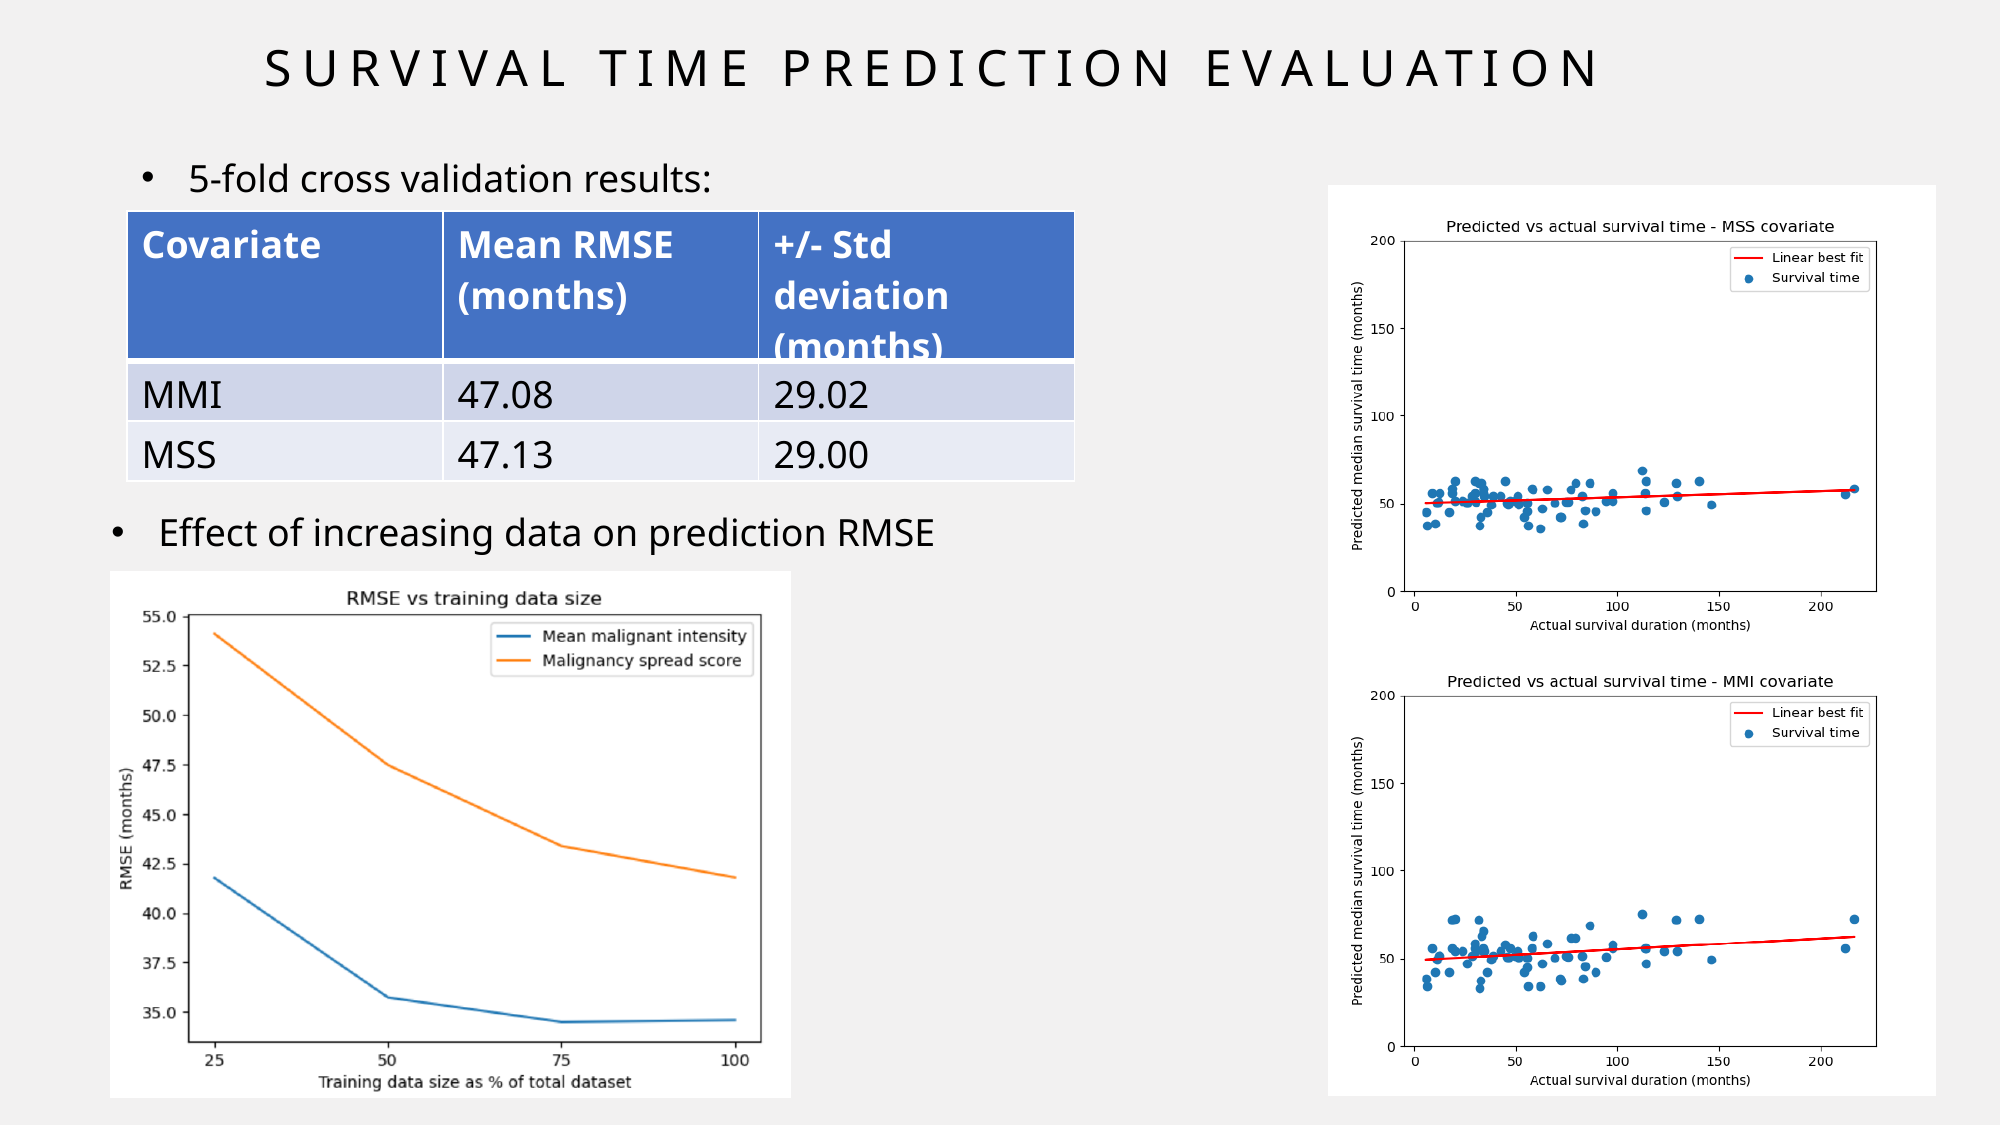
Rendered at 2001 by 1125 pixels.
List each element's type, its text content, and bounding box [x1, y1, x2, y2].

table_header +/- Std deviation (months) [759, 212, 1074, 358]
table_cell 29.02 [759, 364, 1074, 420]
table_header Mean RMSE (months) [444, 212, 758, 358]
table_cell MSS [128, 422, 442, 480]
text_box Effect of increasing data on prediction RMSE [96, 501, 1045, 562]
text_box Survival time prediction evaluation [250, 29, 1839, 104]
text_box 5-fold cross validation results: [126, 147, 1075, 207]
table_cell MMI [128, 364, 442, 420]
table_header Covariate [128, 212, 442, 358]
table_cell 47.13 [444, 422, 758, 480]
picture [110, 571, 791, 1098]
table_cell 29.00 [759, 422, 1074, 480]
table_cell 47.08 [444, 364, 758, 420]
picture [1328, 185, 1936, 1096]
